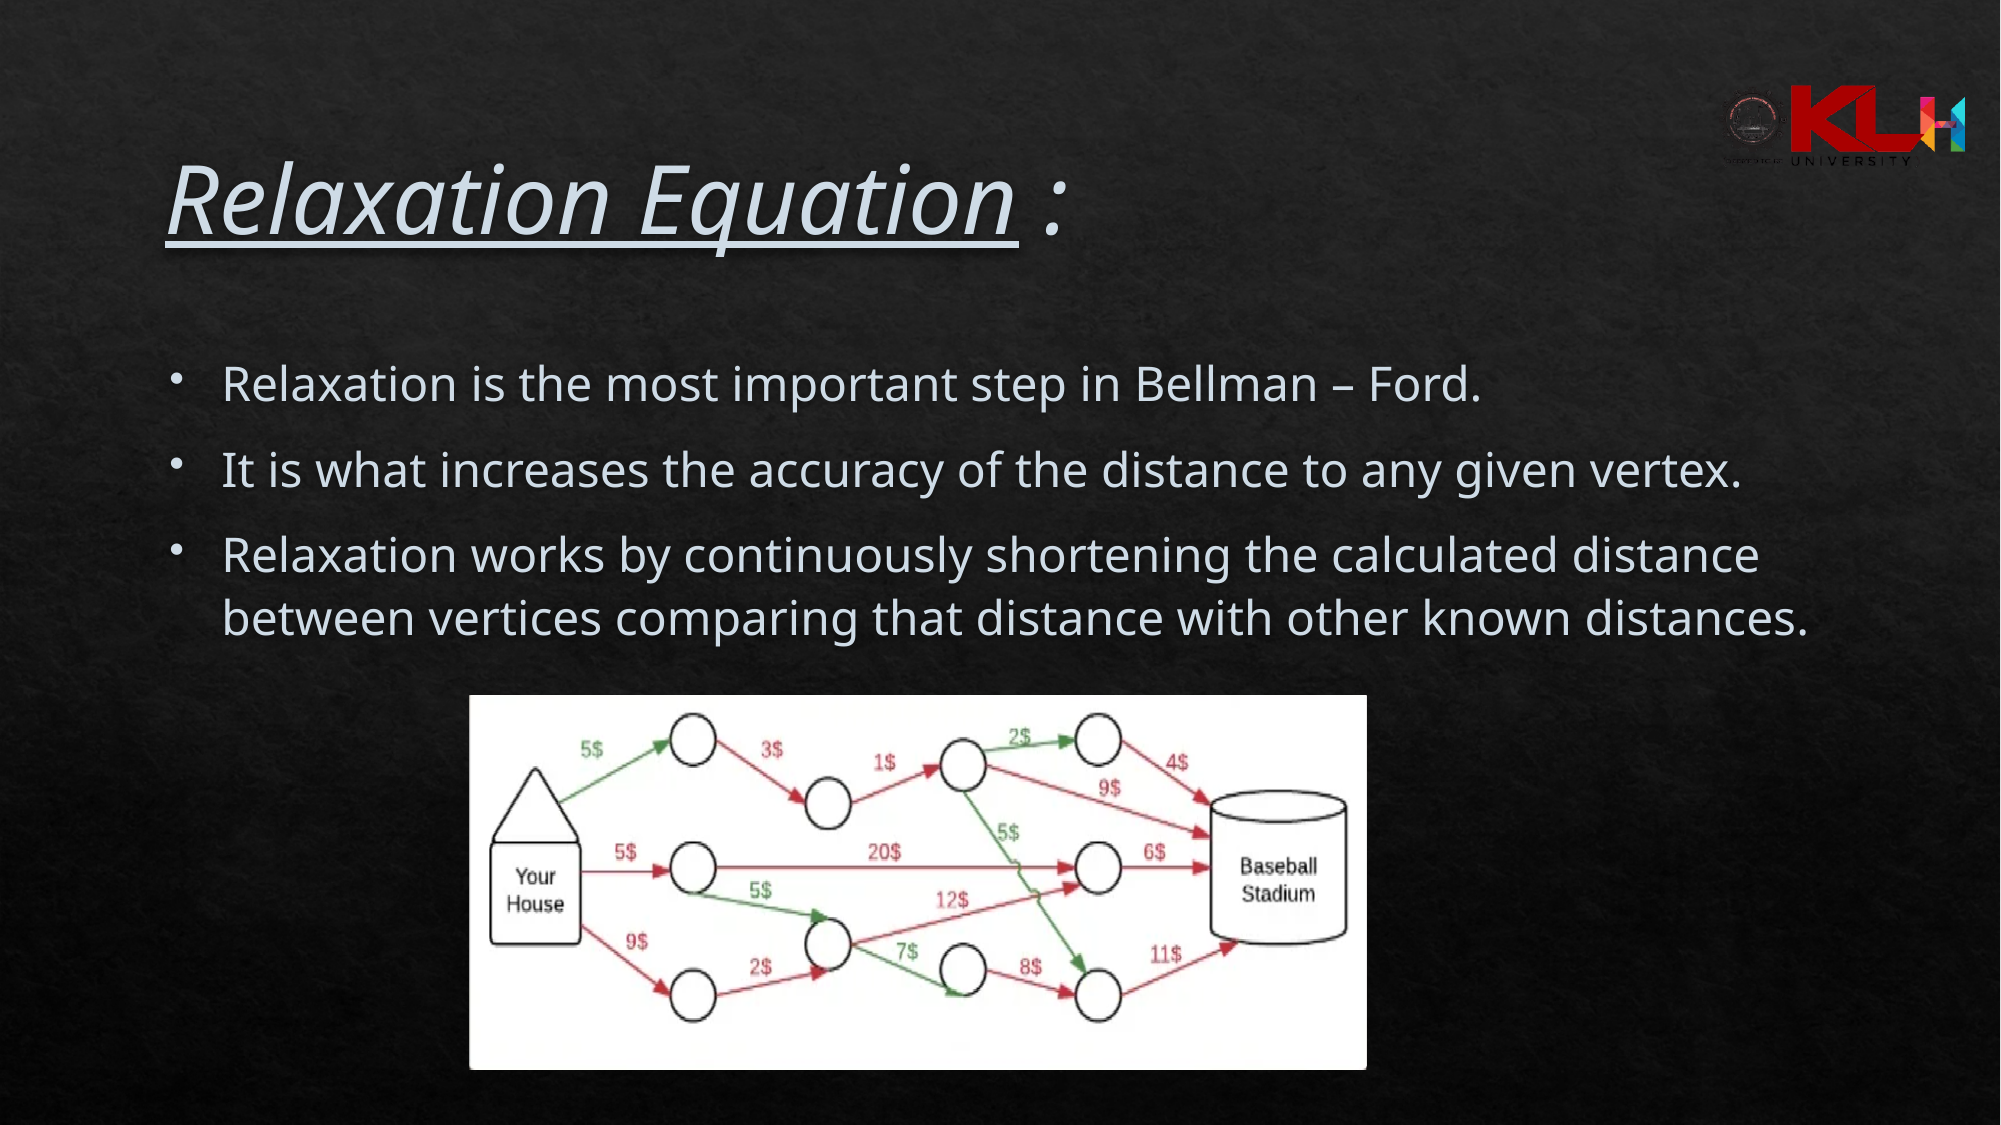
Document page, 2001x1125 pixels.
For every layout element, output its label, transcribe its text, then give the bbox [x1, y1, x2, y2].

picture [1712, 9, 1973, 194]
title Relaxation Equation : [149, 99, 1849, 307]
list Relaxation is the most important step in Bellman – Ford. It is what increases the accuracy of the distance to any given vertex. Relaxation works by continuously shortening the calculated distance between vertices comparing that distance with other known distances. [149, 340, 1849, 950]
picture [469, 694, 1368, 1071]
